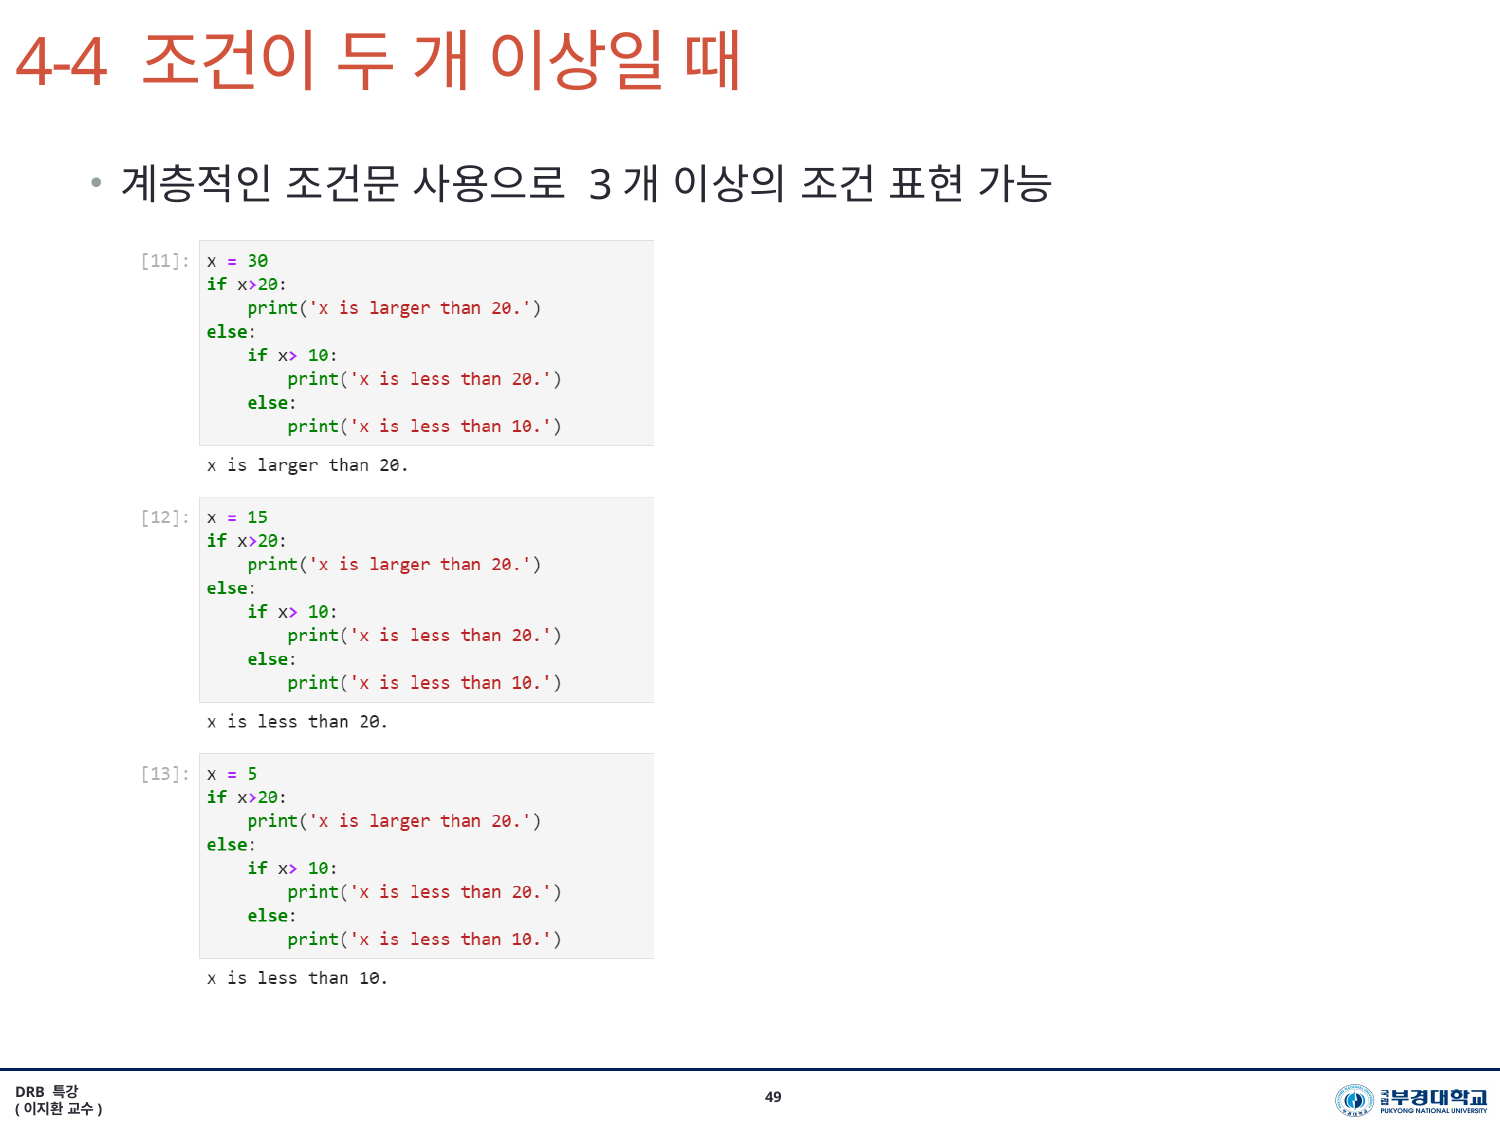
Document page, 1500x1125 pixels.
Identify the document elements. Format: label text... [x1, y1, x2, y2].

picture [123, 215, 654, 1010]
title 4-4 조건이 두 개 이상일 때 [0, 1, 1500, 116]
picture [1330, 1079, 1495, 1121]
slide_number DRB 특강 (이지환 교수) [0, 1082, 303, 1118]
list 계층적인 조건문 사용으로 3개 이상의 조건 표현 가능 [75, 149, 1425, 1033]
